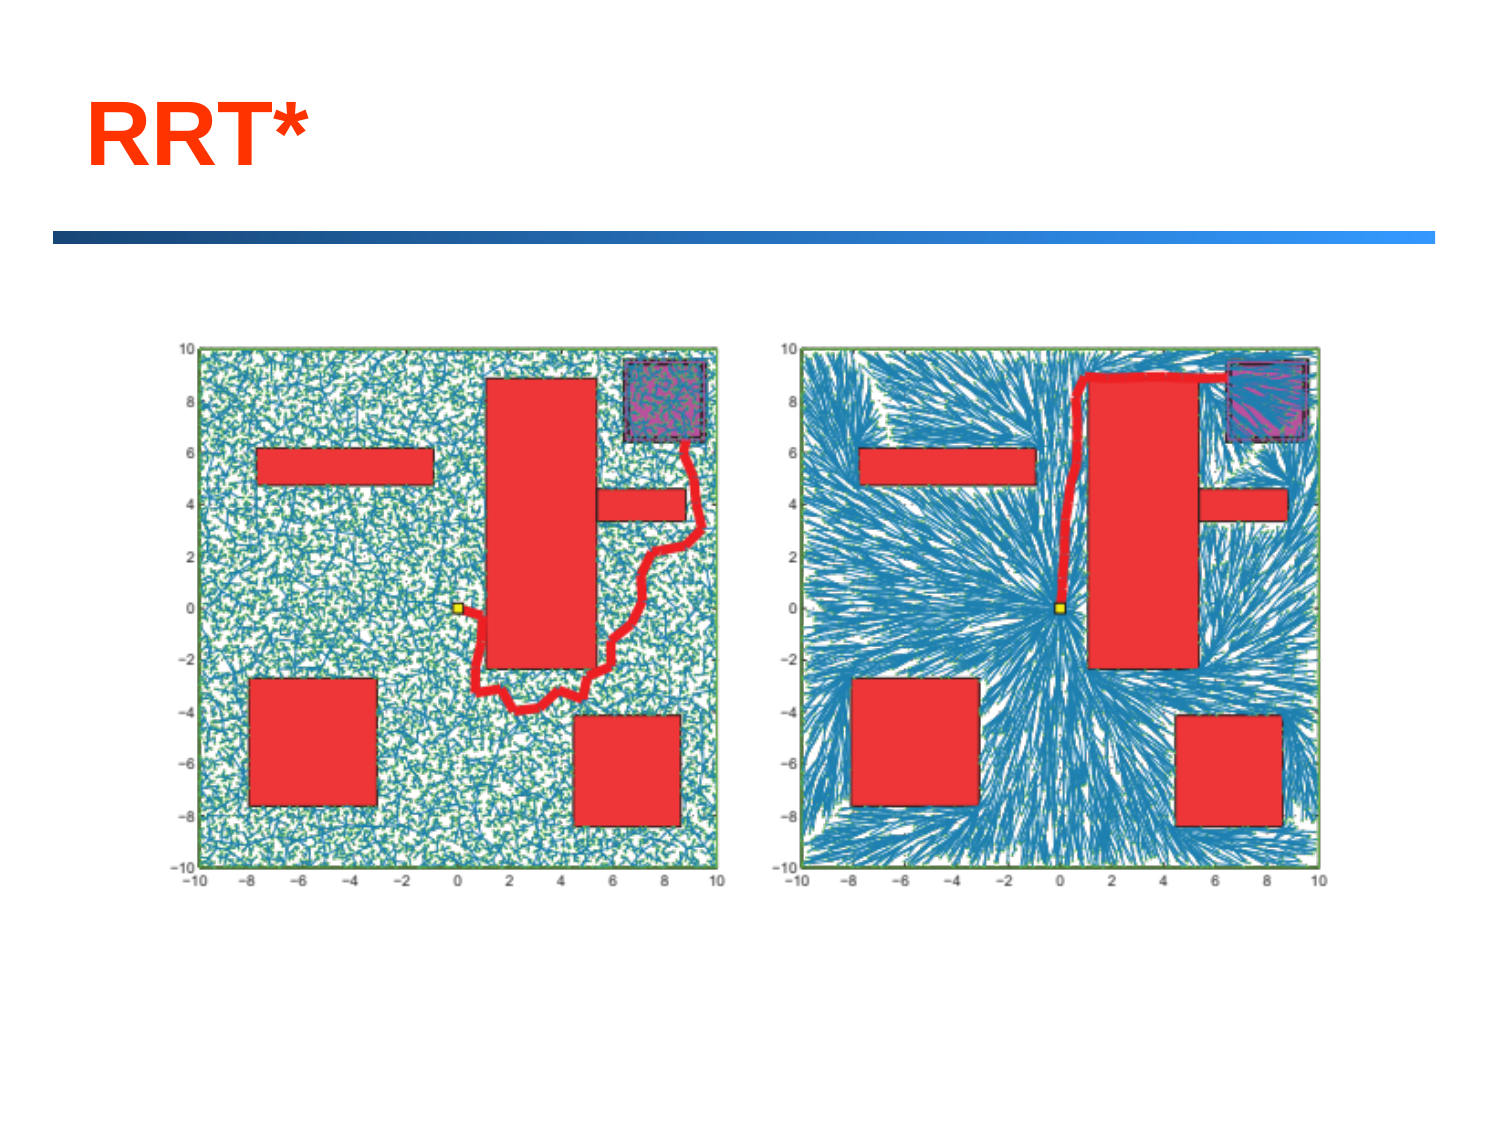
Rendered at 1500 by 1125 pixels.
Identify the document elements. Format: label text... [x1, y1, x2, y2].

title RRT* [70, 34, 1421, 223]
picture [165, 337, 1335, 887]
